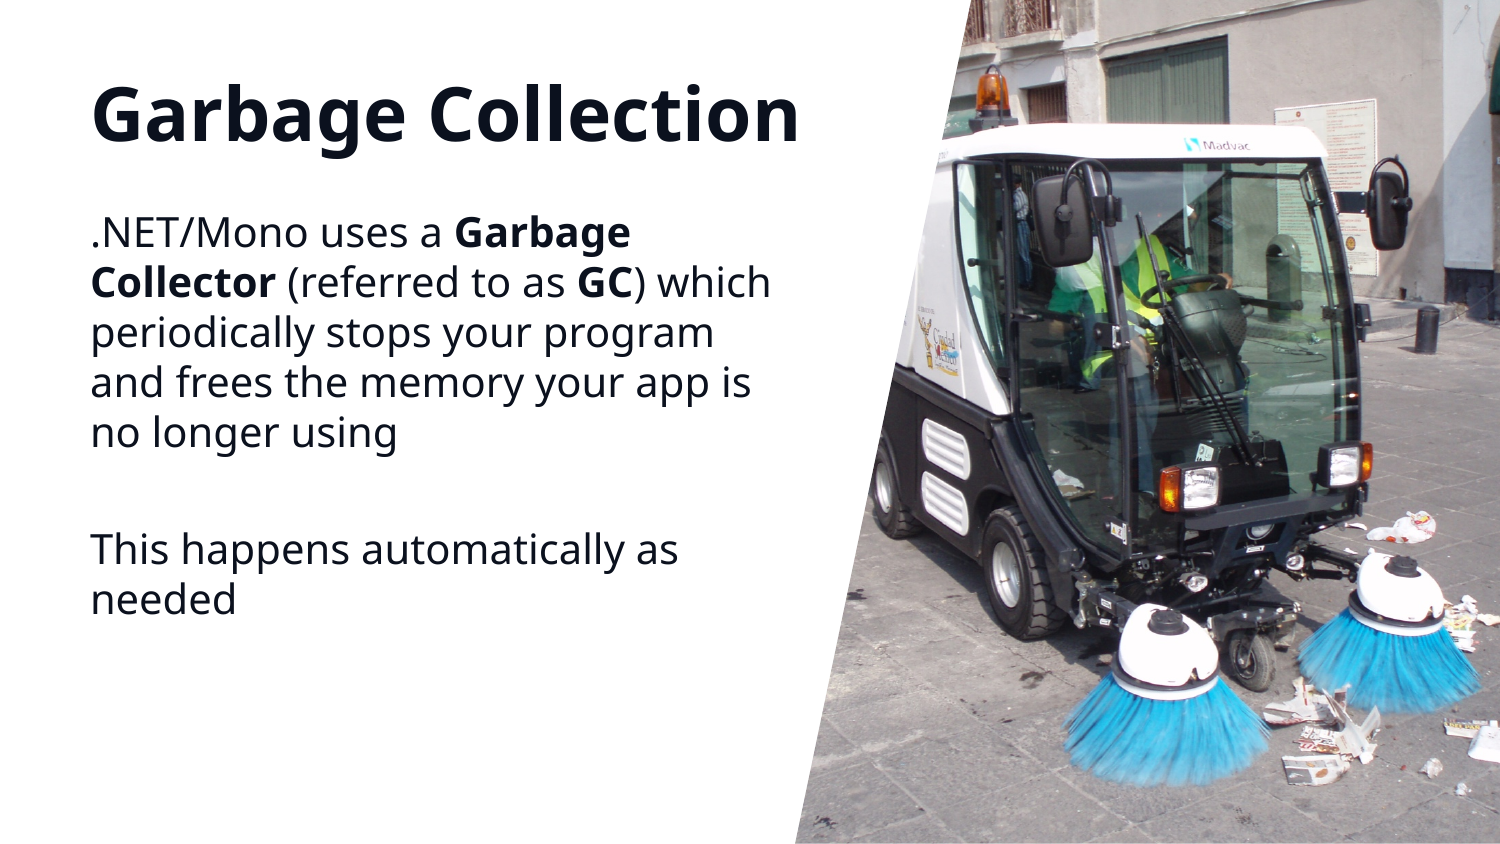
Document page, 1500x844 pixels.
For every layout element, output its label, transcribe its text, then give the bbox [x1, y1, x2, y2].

title Garbage Collection [75, 41, 789, 183]
picture [794, 0, 1500, 844]
list .NET/Mono uses a Garbage Collector (referred to as GC) which periodically stops your program and frees the memory your app is no longer using This happens automatically as needed [75, 198, 789, 724]
